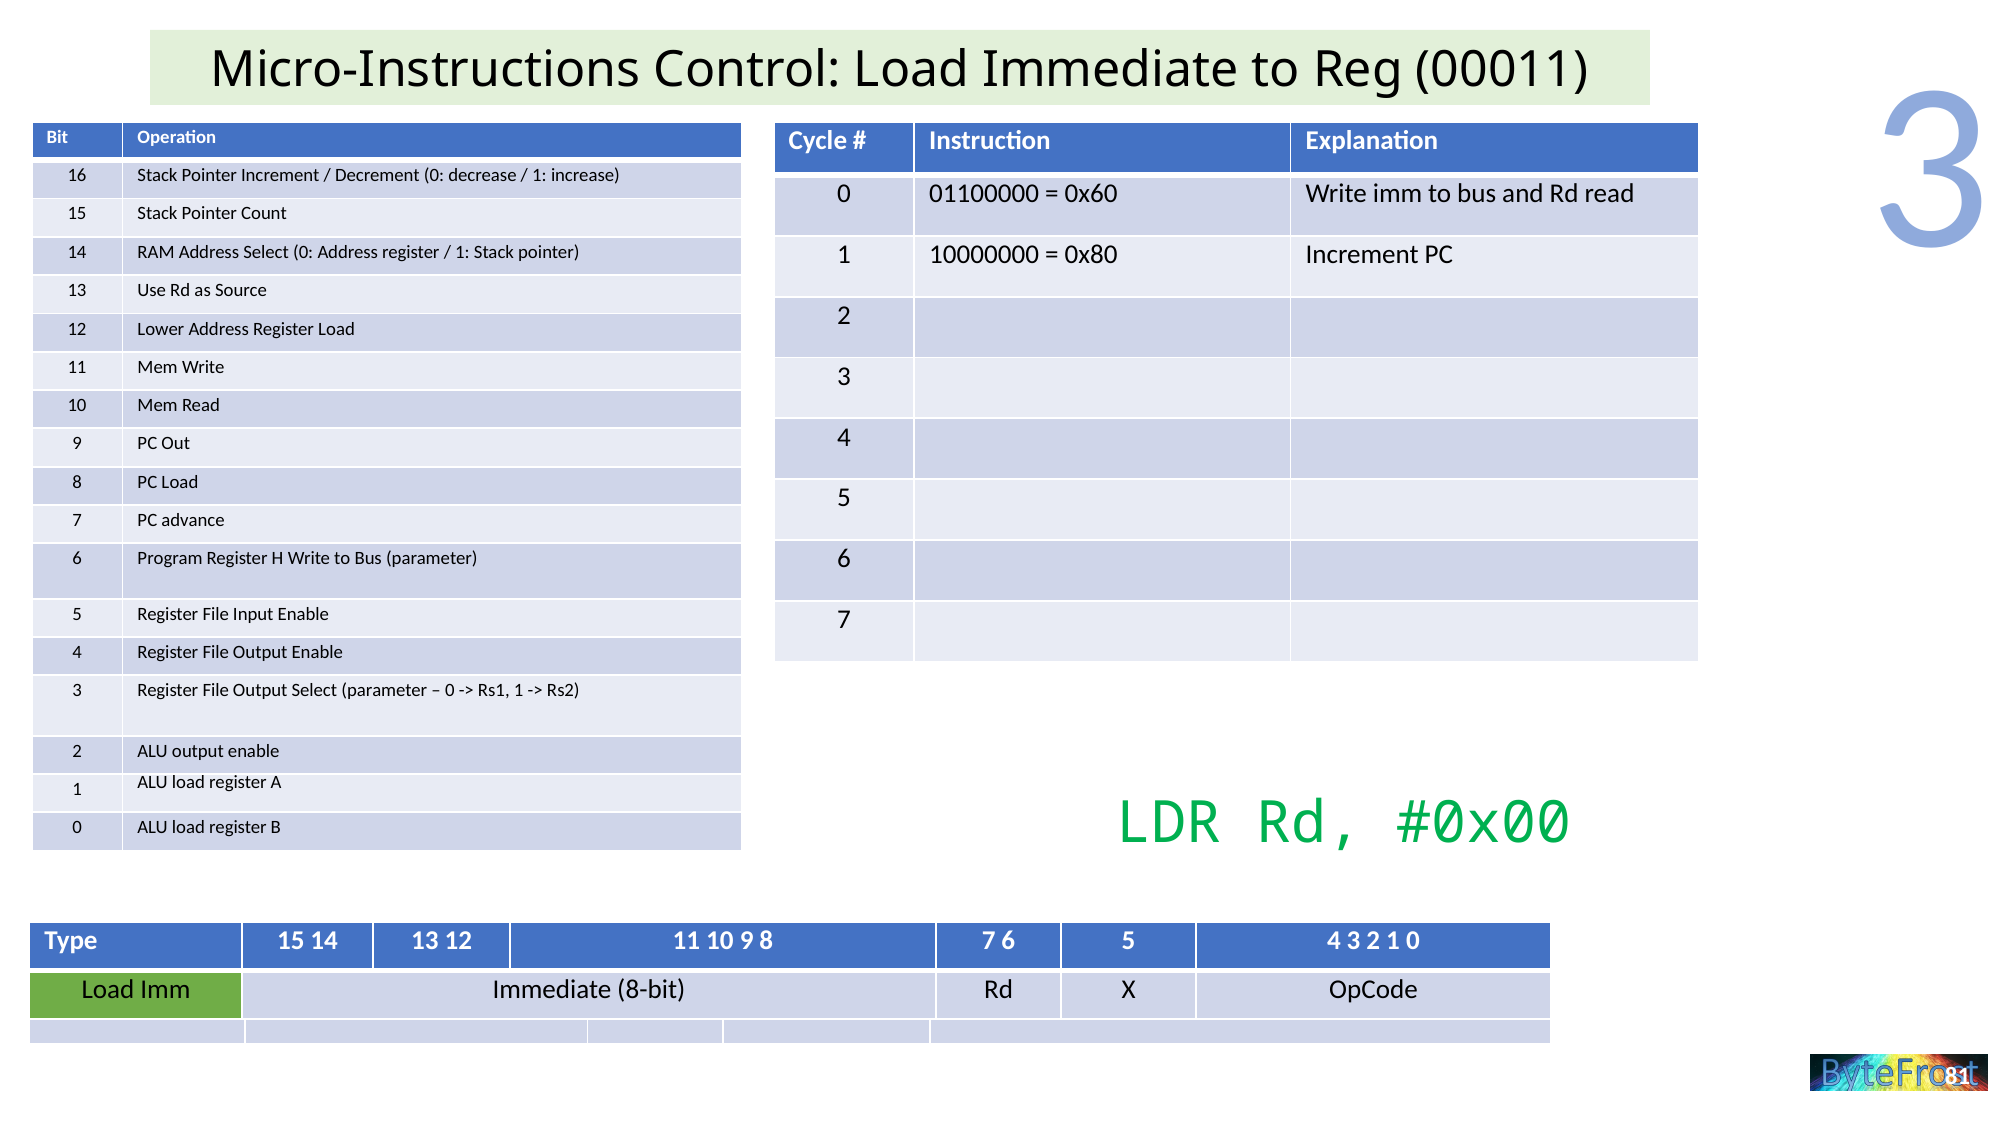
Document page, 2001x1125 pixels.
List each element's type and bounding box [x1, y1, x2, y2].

table_cell [123, 163, 741, 198]
table_cell [1062, 973, 1195, 1018]
table_header [374, 923, 509, 968]
table_cell [246, 1020, 587, 1043]
table_cell [937, 973, 1060, 1018]
table_header [1062, 923, 1195, 968]
table_cell [931, 1020, 1550, 1043]
table_cell [33, 391, 122, 427]
table_header [511, 923, 935, 968]
table_cell [33, 468, 122, 504]
table_cell [775, 480, 913, 539]
table_header [937, 923, 1060, 968]
table_header [915, 123, 1290, 172]
table_cell [915, 602, 1290, 661]
table_cell [775, 178, 913, 235]
table_cell [1291, 602, 1698, 661]
table_cell [123, 468, 741, 504]
table_cell [1291, 419, 1698, 478]
table_cell [33, 238, 122, 274]
table_header [1291, 123, 1698, 172]
table_cell [123, 775, 741, 811]
table_cell [33, 199, 122, 236]
table_cell [123, 276, 741, 313]
table_header [775, 123, 913, 172]
table_cell [915, 358, 1290, 417]
table_cell [33, 638, 122, 674]
table_cell [33, 813, 122, 850]
text_box [1535, 1044, 1986, 1105]
table_cell [1291, 541, 1698, 600]
table_cell [775, 541, 913, 600]
table_cell [123, 353, 741, 389]
table_cell [123, 544, 741, 598]
table_header [243, 923, 372, 968]
table_cell [123, 813, 741, 850]
table_cell [33, 163, 122, 198]
table_cell [30, 973, 241, 1018]
table_cell [915, 237, 1290, 296]
table_cell [1197, 973, 1550, 1018]
table_cell [123, 199, 741, 236]
table_cell [33, 600, 122, 636]
table_cell [123, 314, 741, 351]
table_header [123, 123, 741, 157]
table_cell [33, 775, 122, 811]
table_cell [915, 541, 1290, 600]
table_cell [915, 480, 1290, 539]
table_cell [1291, 178, 1698, 235]
table_cell [123, 737, 741, 773]
table_cell [123, 429, 741, 466]
table_cell [30, 1020, 244, 1043]
table_cell [775, 298, 913, 357]
table_cell [915, 419, 1290, 478]
table_cell [1291, 298, 1698, 357]
table_cell [123, 506, 741, 542]
table_cell [1291, 237, 1698, 296]
table_cell [33, 276, 122, 313]
title [150, 29, 1650, 105]
text_box [1066, 776, 1587, 862]
text_box [1855, 0, 2000, 303]
table_cell [33, 544, 122, 598]
table_cell [33, 314, 122, 351]
table_cell [33, 676, 122, 735]
picture [1810, 1054, 1988, 1091]
table_cell [123, 638, 741, 674]
table_cell [775, 358, 913, 417]
table_header [33, 123, 122, 157]
table_cell [33, 353, 122, 389]
table_header [1197, 923, 1550, 968]
table_cell [123, 391, 741, 427]
table_cell [775, 419, 913, 478]
table_cell [588, 1020, 722, 1043]
table_cell [1291, 358, 1698, 417]
table_cell [243, 973, 935, 1018]
table_cell [123, 600, 741, 636]
table_cell [1291, 480, 1698, 539]
table_cell [915, 298, 1290, 357]
table_cell [775, 602, 913, 661]
table_cell [123, 238, 741, 274]
table_cell [915, 178, 1290, 235]
table_cell [123, 676, 741, 735]
table_cell [775, 237, 913, 296]
table_cell [724, 1020, 929, 1043]
table_header [30, 923, 241, 968]
table_cell [33, 506, 122, 542]
table_cell [33, 429, 122, 466]
table_cell [33, 737, 122, 773]
